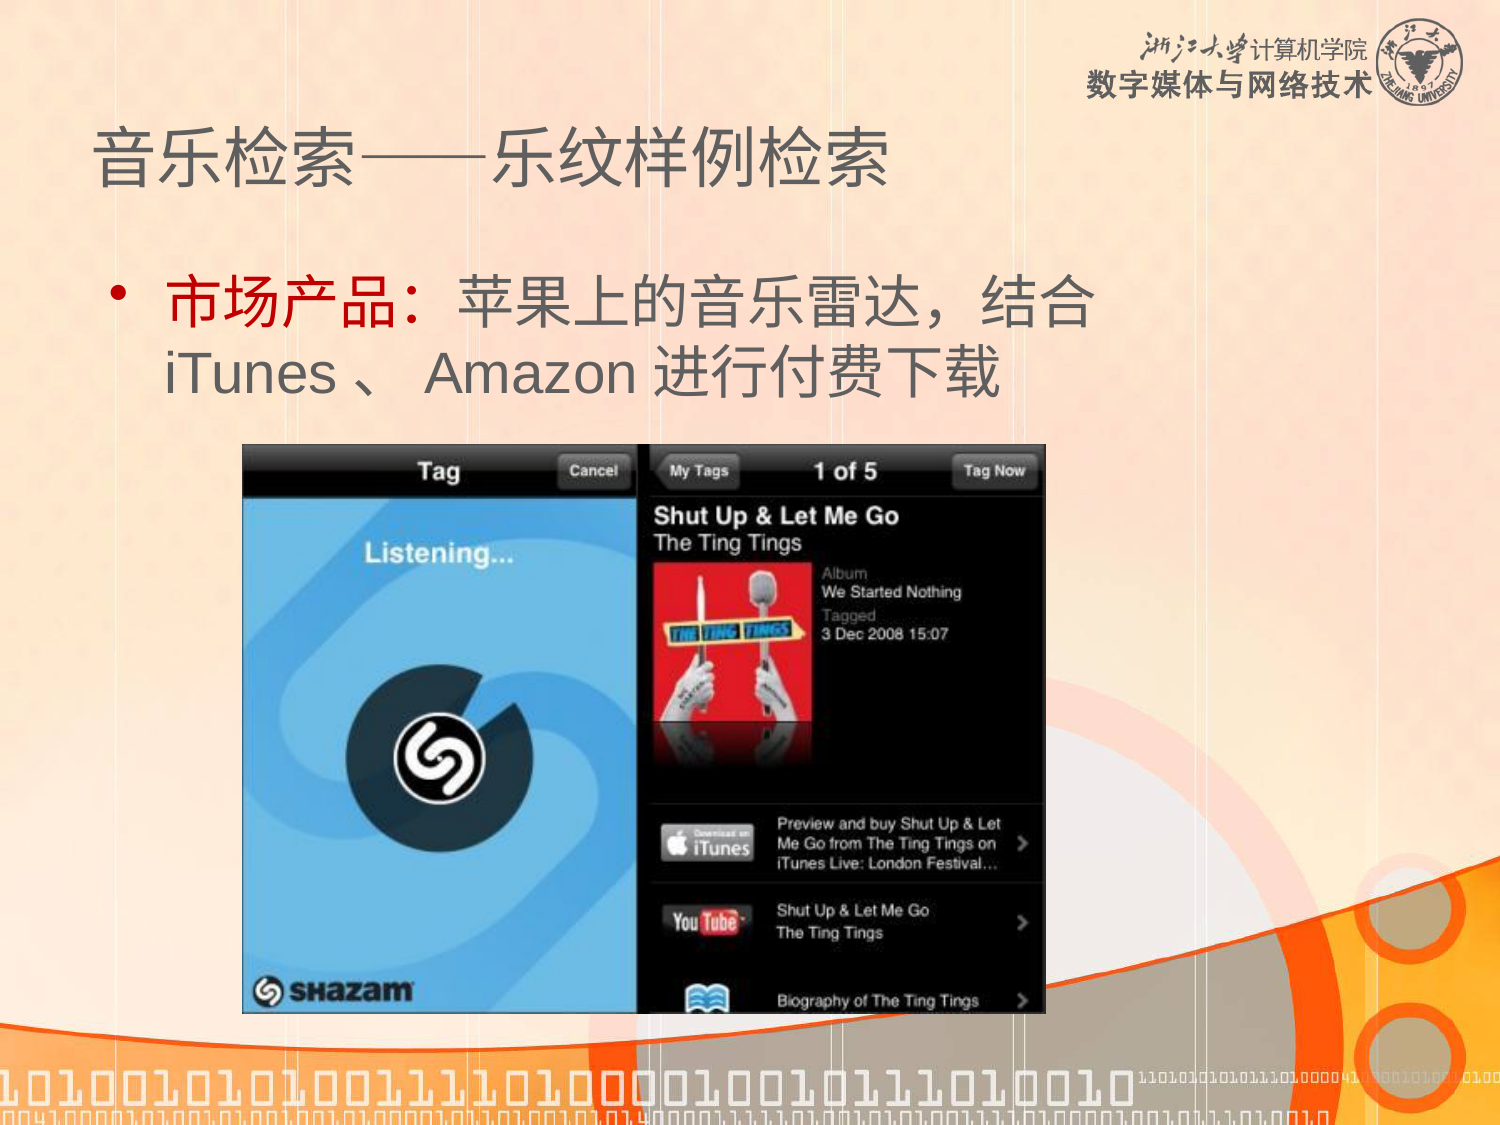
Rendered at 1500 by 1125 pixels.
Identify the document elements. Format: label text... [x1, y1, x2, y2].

text_box 市场产品：苹果上的音乐雷达，结合iTunes、Amazon进行付费下载 [93, 257, 1444, 1001]
picture [0, 0, 1500, 1125]
title 音乐检索——乐纹样例检索 [74, 77, 1426, 233]
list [241, 444, 1046, 1015]
